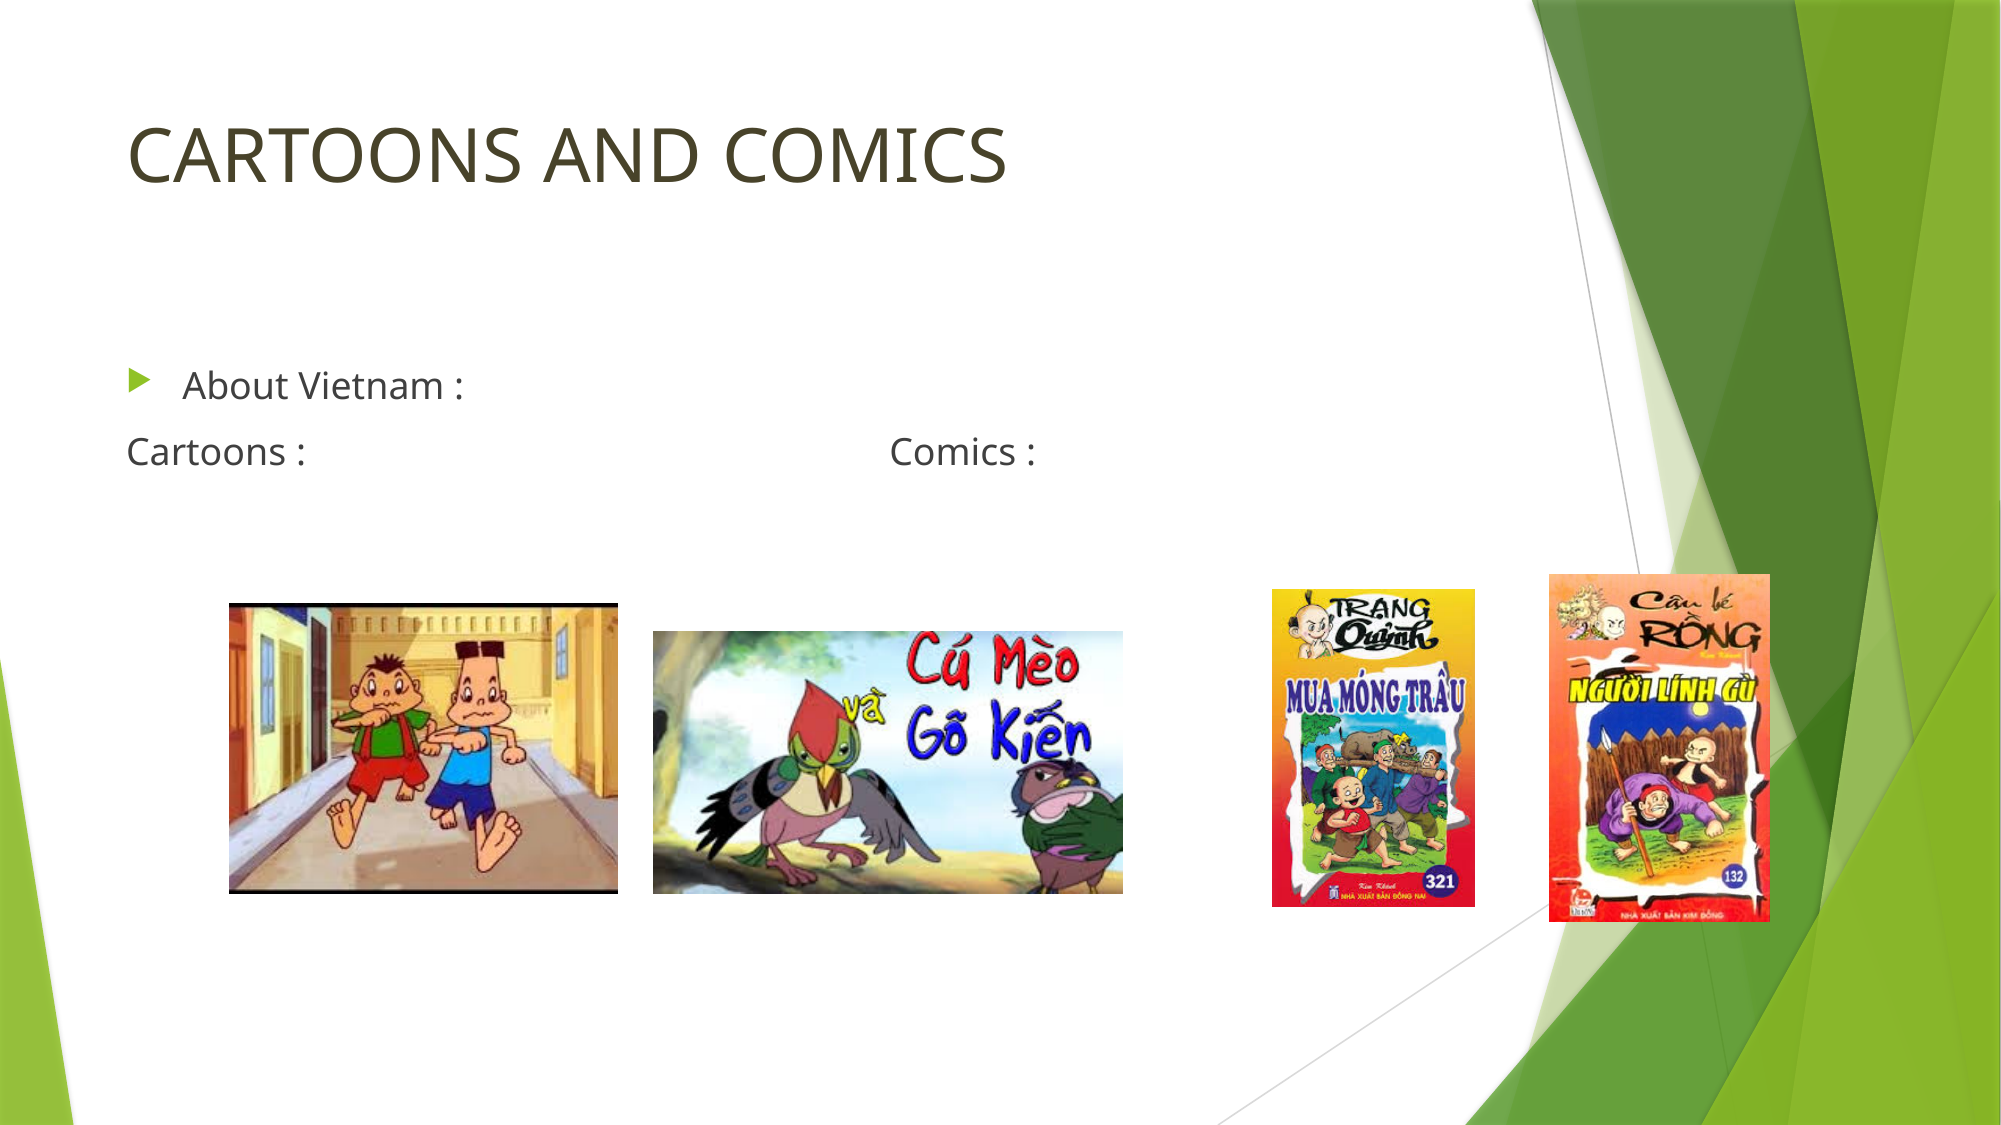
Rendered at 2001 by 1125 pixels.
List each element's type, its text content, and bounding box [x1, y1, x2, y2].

picture [1549, 574, 1770, 923]
picture [228, 602, 618, 895]
list About Vietnam : Cartoons : Comics : [111, 354, 1522, 992]
picture [1271, 589, 1475, 908]
title CARTOONS AND COMICS [111, 99, 1522, 317]
picture [653, 630, 1123, 895]
